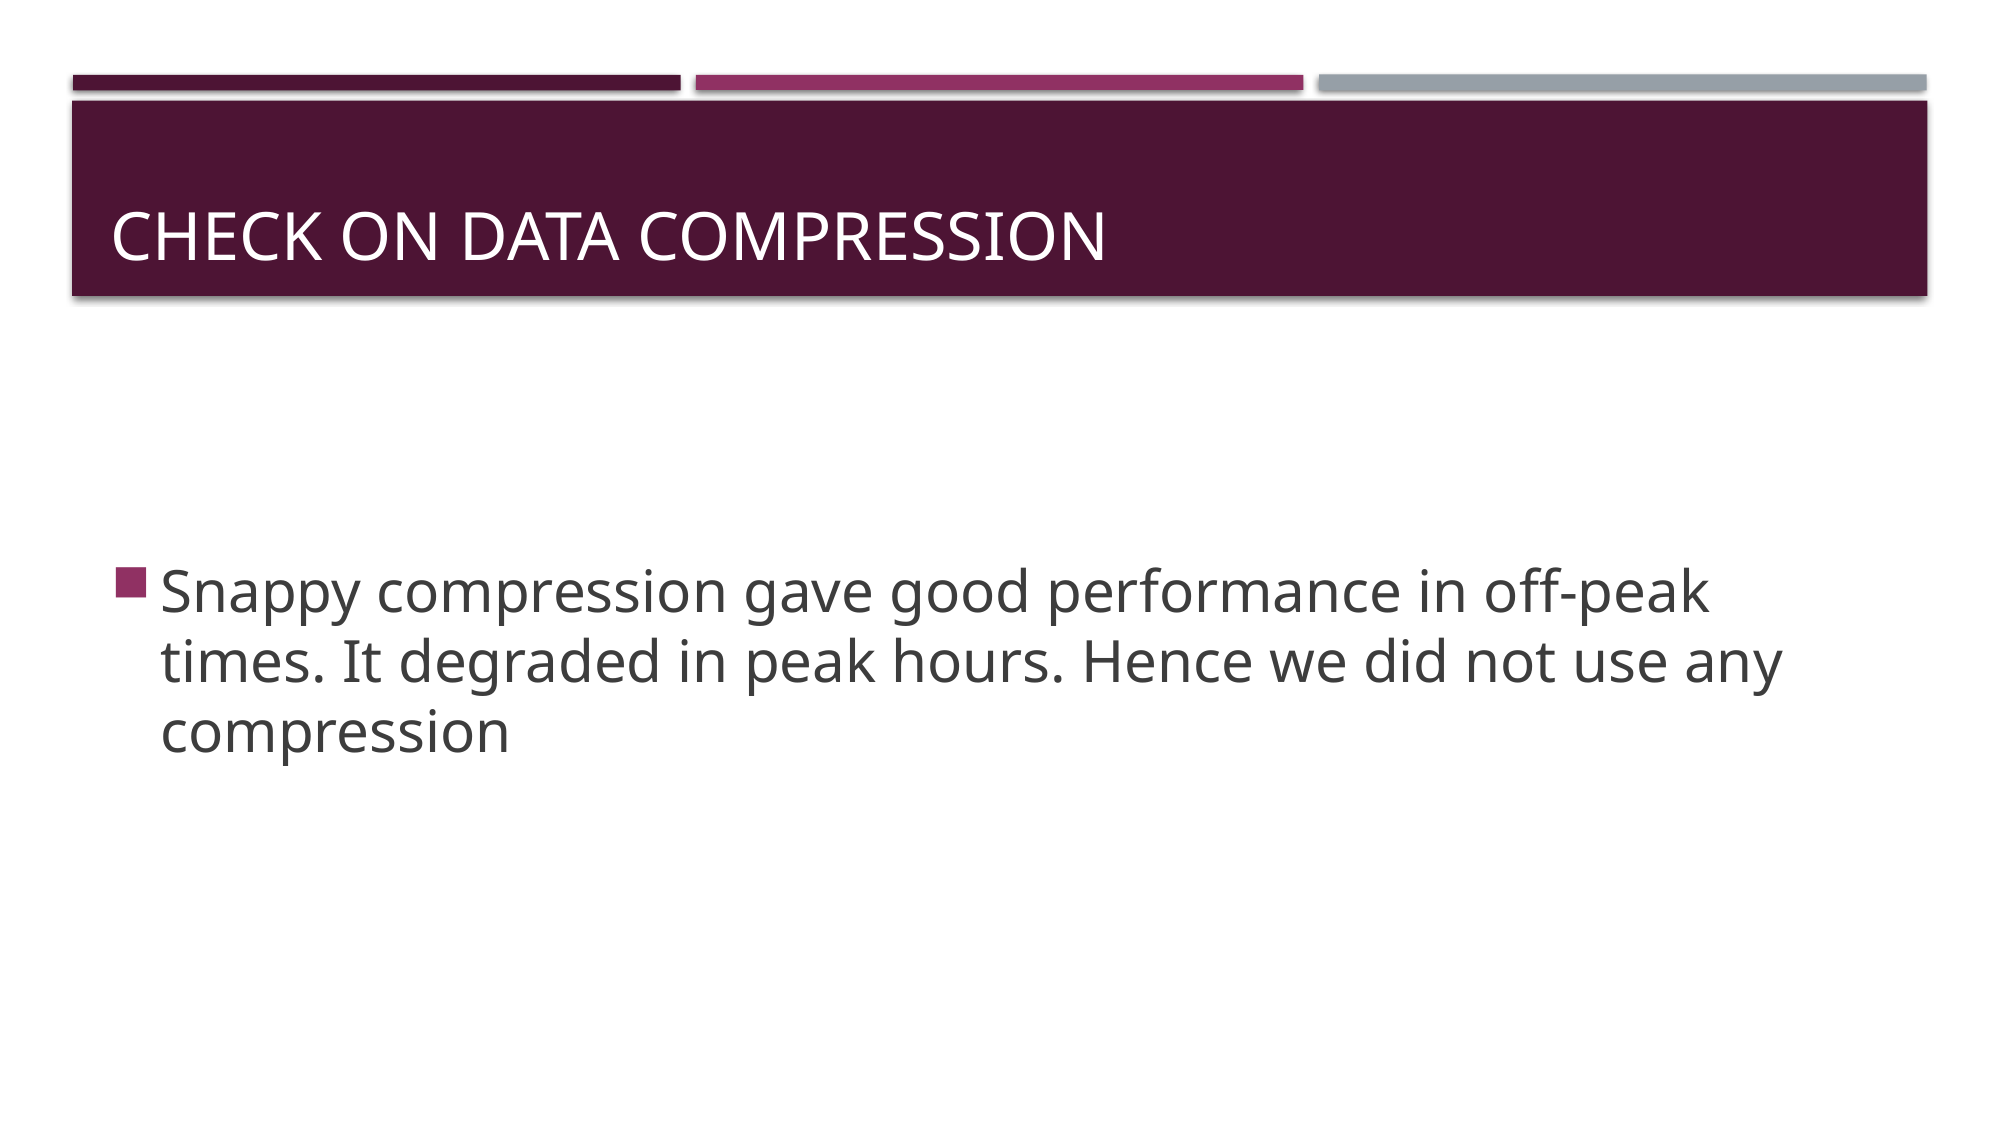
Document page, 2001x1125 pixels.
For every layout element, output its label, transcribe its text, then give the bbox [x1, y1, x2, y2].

title Check on Data Compression [95, 115, 1905, 282]
list Snappy compression gave good performance in off-peak times. It degraded in peak hours. Hence we did not use any compression [95, 357, 1905, 962]
